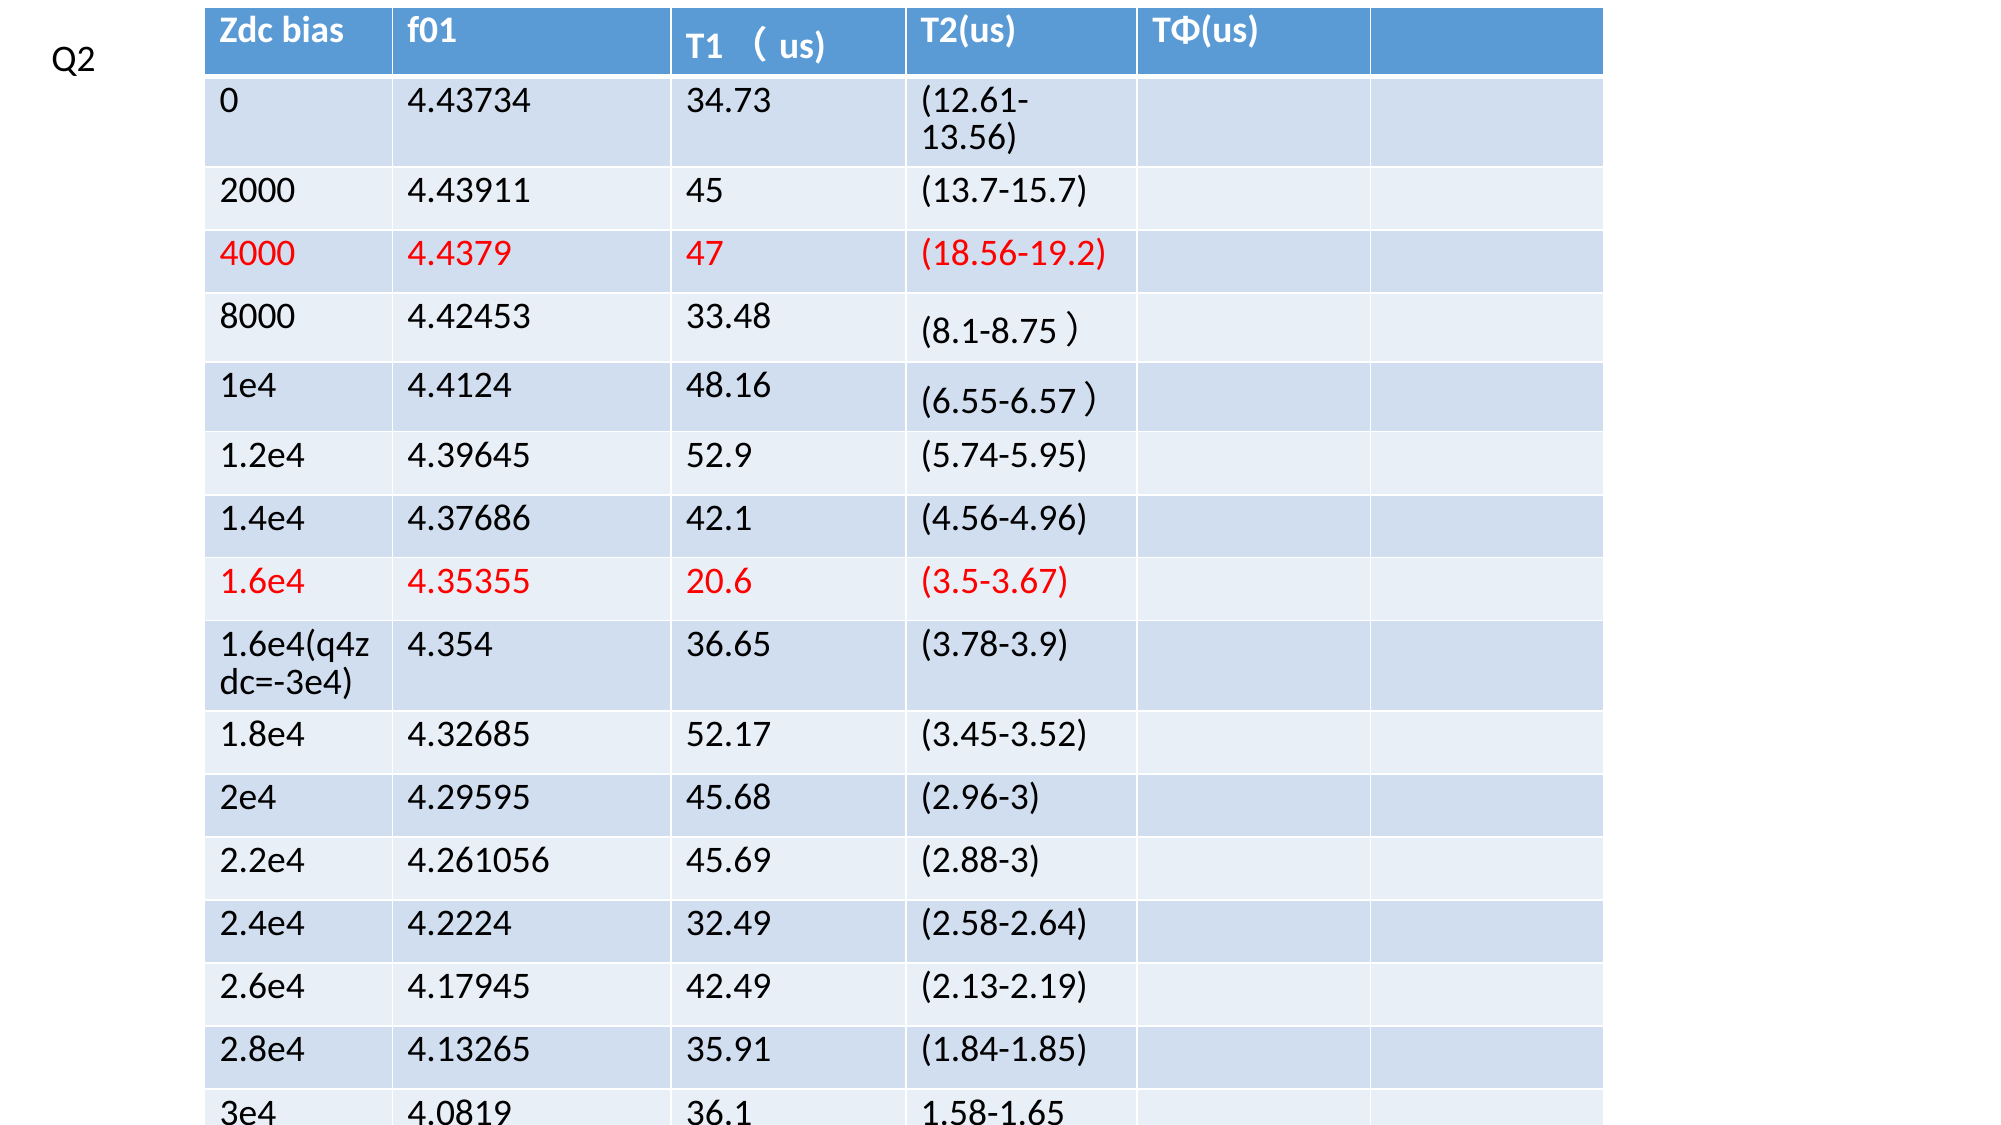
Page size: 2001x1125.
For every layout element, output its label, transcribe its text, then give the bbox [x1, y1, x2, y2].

table_cell 2.2e4 [205, 838, 392, 899]
table_cell 36.65 [672, 621, 905, 710]
table_cell [1371, 496, 1603, 557]
table_cell 4.42453 [393, 294, 670, 361]
table_cell (12.61-13.56) [907, 79, 1136, 166]
table_cell 1.6e4(q4zdc=-3e4) [205, 621, 392, 710]
table_cell 20.6 [672, 558, 905, 620]
table_cell [1371, 621, 1603, 710]
table_cell 4.17945 [393, 964, 670, 1025]
table_cell 52.9 [672, 432, 905, 494]
table_cell [1138, 964, 1370, 1025]
table_cell 34.73 [672, 79, 905, 166]
table_cell (3.78-3.9) [907, 621, 1136, 710]
table_cell (6.55-6.57） [907, 363, 1136, 431]
table_cell (2.58-2.64) [907, 901, 1136, 962]
table_cell 1.58-1.65 [907, 1090, 1136, 1125]
table_cell 48.16 [672, 363, 905, 431]
table_cell 42.1 [672, 496, 905, 557]
table_cell [1138, 775, 1370, 836]
table_cell 4.39645 [393, 432, 670, 494]
table_cell [1138, 496, 1370, 557]
table_cell (5.74-5.95) [907, 432, 1136, 494]
table_cell [1138, 79, 1370, 166]
table_cell (8.1-8.75） [907, 294, 1136, 361]
table_cell [1371, 231, 1603, 292]
table_cell 4.35355 [393, 558, 670, 620]
table_cell (3.5-3.67) [907, 558, 1136, 620]
table_cell [1138, 838, 1370, 899]
table_cell 45.69 [672, 838, 905, 899]
table_cell 4.29595 [393, 775, 670, 836]
table_cell (2.13-2.19) [907, 964, 1136, 1025]
table_cell 4.261056 [393, 838, 670, 899]
table_cell [1371, 363, 1603, 431]
table_cell 45.68 [672, 775, 905, 836]
text_box Q2 [36, 26, 334, 86]
table_cell 4000 [205, 231, 392, 292]
table_cell 4.4379 [393, 231, 670, 292]
table_cell (18.56-19.2) [907, 231, 1136, 292]
table_cell 4.43911 [393, 168, 670, 229]
table_header TΦ(us) [1138, 8, 1370, 74]
table_cell 4.354 [393, 621, 670, 710]
table_cell 1e4 [205, 363, 392, 431]
table_cell 2.8e4 [205, 1027, 392, 1088]
table_header T2(us) [907, 8, 1136, 74]
table_cell [1371, 558, 1603, 620]
table_cell 4.4124 [393, 363, 670, 431]
table_cell [1371, 901, 1603, 962]
table_cell 8000 [205, 294, 392, 361]
table_cell [1138, 1027, 1370, 1088]
table_cell 1.2e4 [205, 432, 392, 494]
table_cell [1138, 231, 1370, 292]
table_cell [1371, 775, 1603, 836]
table_cell 2000 [205, 168, 392, 229]
table_cell [1138, 1090, 1370, 1125]
table_cell [1138, 294, 1370, 361]
table_cell [1371, 838, 1603, 899]
table_cell [1138, 712, 1370, 773]
table_cell 3e4 [205, 1090, 392, 1125]
table_cell (13.7-15.7) [907, 168, 1136, 229]
table_cell 1.8e4 [205, 712, 392, 773]
table_cell 47 [672, 231, 905, 292]
table_cell (3.45-3.52) [907, 712, 1136, 773]
table_header Zdc bias [205, 8, 392, 74]
table_cell [1371, 432, 1603, 494]
table_cell 4.2224 [393, 901, 670, 962]
table_header f01 [393, 8, 670, 74]
table_cell [1138, 363, 1370, 431]
table_header [1371, 8, 1603, 74]
table_cell (2.88-3) [907, 838, 1136, 899]
table_cell 2.4e4 [205, 901, 392, 962]
table_cell 33.48 [672, 294, 905, 361]
table_cell [1138, 901, 1370, 962]
table_cell 4.37686 [393, 496, 670, 557]
table_cell [1138, 432, 1370, 494]
table_cell 35.91 [672, 1027, 905, 1088]
table_cell 42.49 [672, 964, 905, 1025]
table_cell [1371, 294, 1603, 361]
table_cell 1.4e4 [205, 496, 392, 557]
table_cell 32.49 [672, 901, 905, 962]
table_cell [1371, 1090, 1603, 1125]
table_cell [1371, 964, 1603, 1025]
table_cell 4.32685 [393, 712, 670, 773]
table_cell (1.84-1.85) [907, 1027, 1136, 1088]
table_cell [1138, 168, 1370, 229]
table_cell 2.6e4 [205, 964, 392, 1025]
table_header T1（us) [672, 8, 905, 74]
table_cell 0 [205, 79, 392, 166]
table_cell 45 [672, 168, 905, 229]
table_cell 52.17 [672, 712, 905, 773]
table_cell 4.43734 [393, 79, 670, 166]
table_cell (4.56-4.96) [907, 496, 1136, 557]
table_cell 1.6e4 [205, 558, 392, 620]
table_cell [1138, 621, 1370, 710]
table_cell [1138, 558, 1370, 620]
table_cell (2.96-3) [907, 775, 1136, 836]
table_cell [1371, 79, 1603, 166]
table_cell 4.0819 [393, 1090, 670, 1125]
table_cell [1371, 168, 1603, 229]
table_cell 4.13265 [393, 1027, 670, 1088]
table_cell 36.1 [672, 1090, 905, 1125]
table_cell [1371, 1027, 1603, 1088]
table_cell 2e4 [205, 775, 392, 836]
table_cell [1371, 712, 1603, 773]
